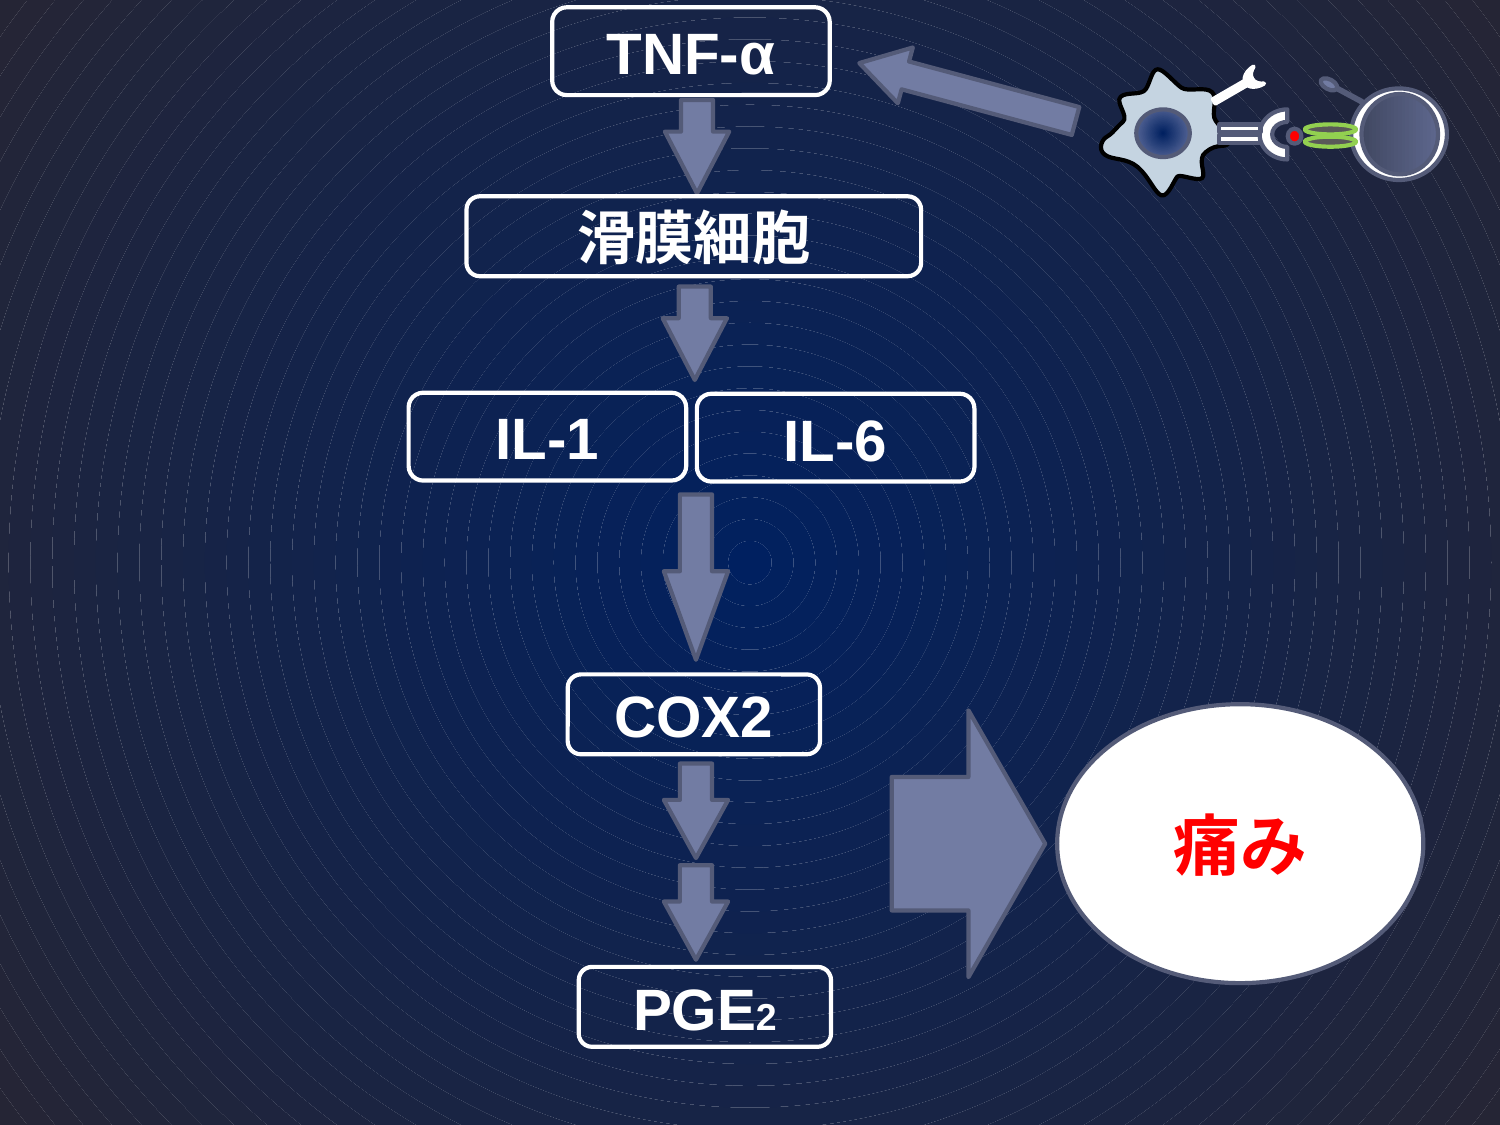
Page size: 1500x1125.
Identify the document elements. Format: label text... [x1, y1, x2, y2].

text_box [889, 708, 1048, 980]
text_box [1217, 134, 1259, 145]
text_box [660, 284, 729, 383]
text_box [1285, 126, 1304, 146]
text_box [1257, 107, 1290, 162]
text_box [662, 761, 730, 861]
text_box COX2 [565, 672, 823, 757]
text_box [1217, 122, 1263, 134]
text_box [1359, 91, 1441, 177]
text_box [663, 97, 732, 194]
text_box IL-6 [694, 391, 977, 484]
text_box 痛み [1055, 702, 1426, 986]
text_box PGE2 [576, 964, 834, 1049]
text_box [857, 45, 1082, 137]
text_box [1303, 136, 1358, 149]
text_box IL-1 [406, 390, 689, 483]
text_box TNF-α [550, 5, 832, 98]
text_box [661, 492, 731, 662]
text_box [1349, 86, 1450, 183]
text_box [1098, 67, 1230, 198]
text_box [662, 863, 730, 962]
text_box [1318, 85, 1365, 97]
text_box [1210, 77, 1263, 99]
text_box [1134, 107, 1192, 160]
text_box [1303, 122, 1358, 137]
text_box 滑膜細胞 [464, 194, 924, 279]
